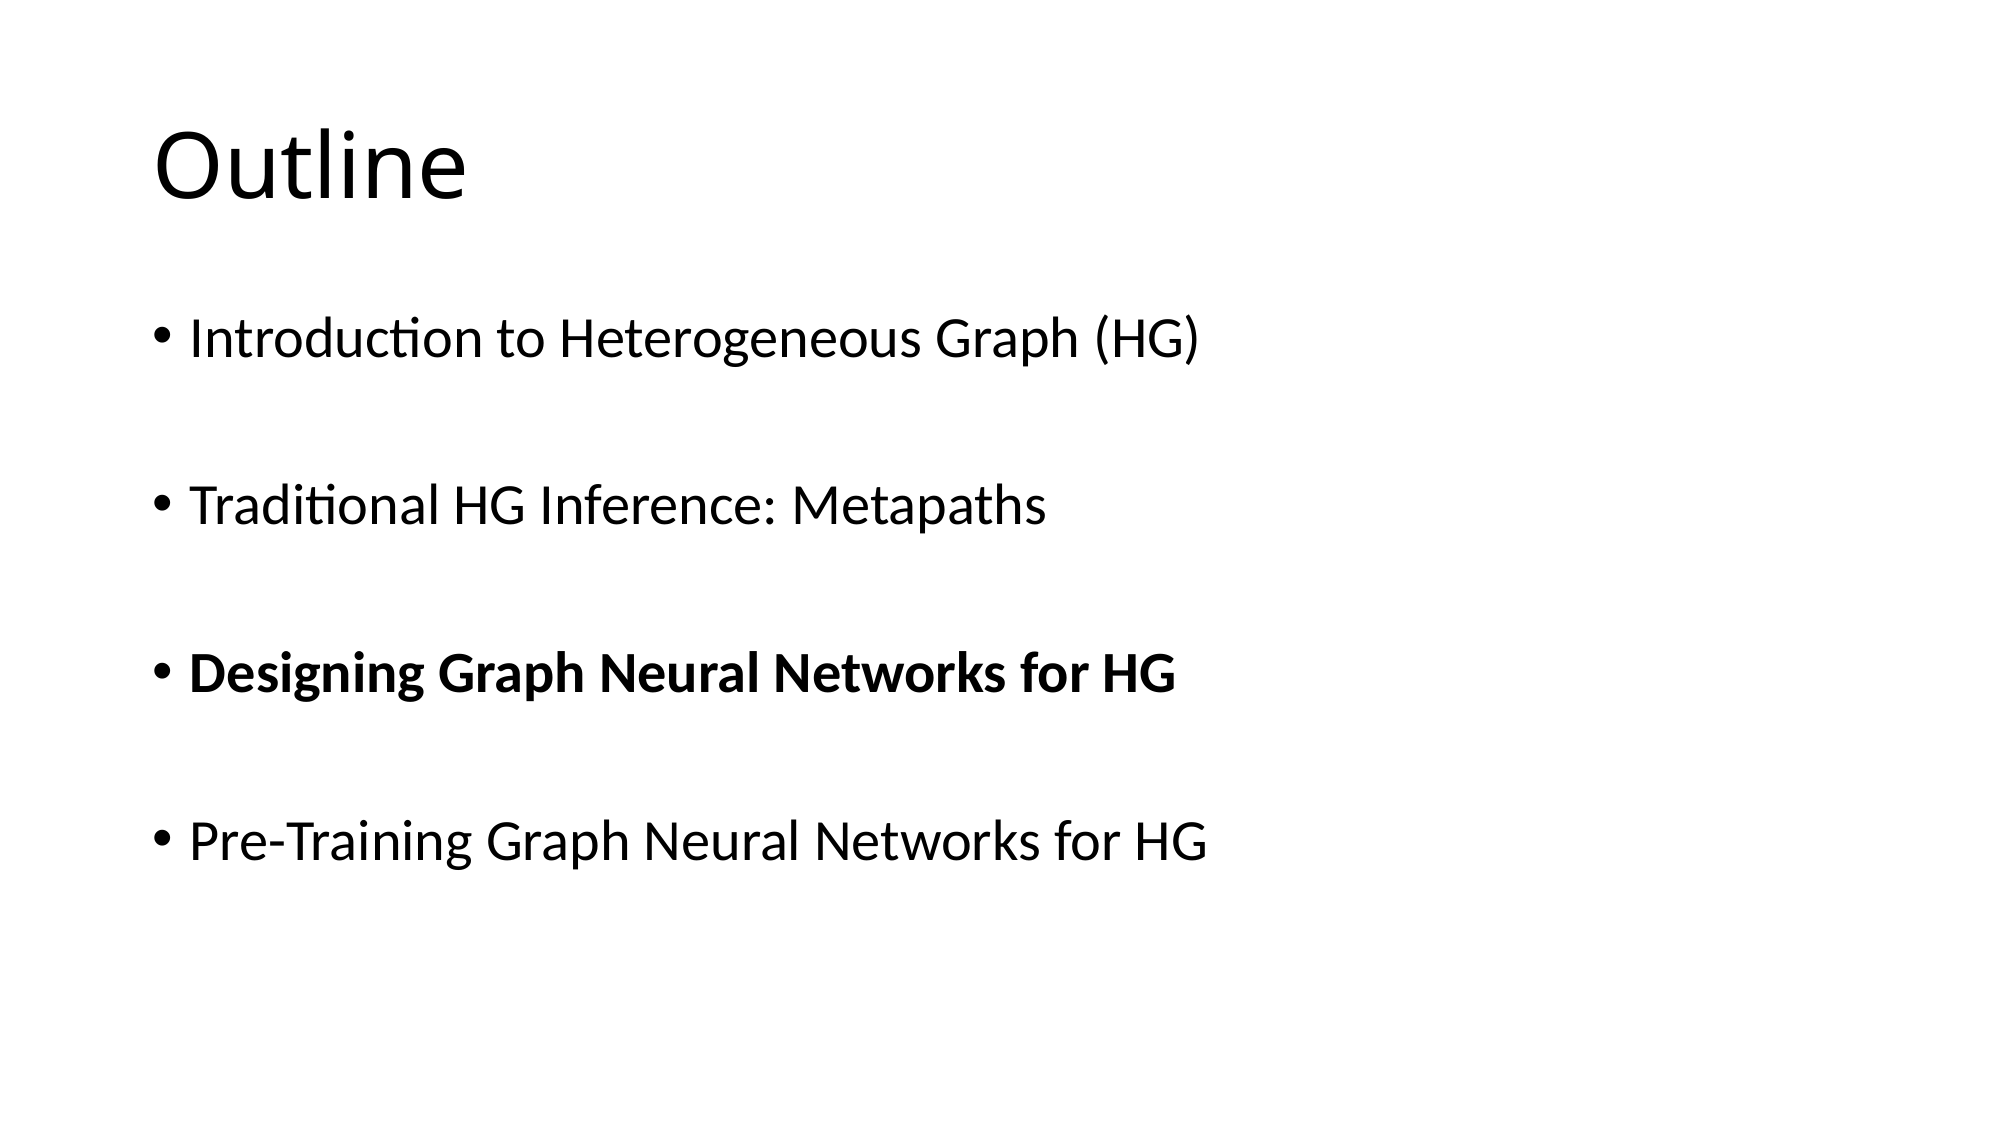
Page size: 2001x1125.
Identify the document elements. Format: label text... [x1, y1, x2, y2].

title Outline [137, 59, 1863, 278]
list Introduction to Heterogeneous Graph (HG) Traditional HG Inference: Metapaths Designing Graph Neural Networks for HG Pre-Training Graph Neural Networks for HG [137, 299, 1863, 1014]
